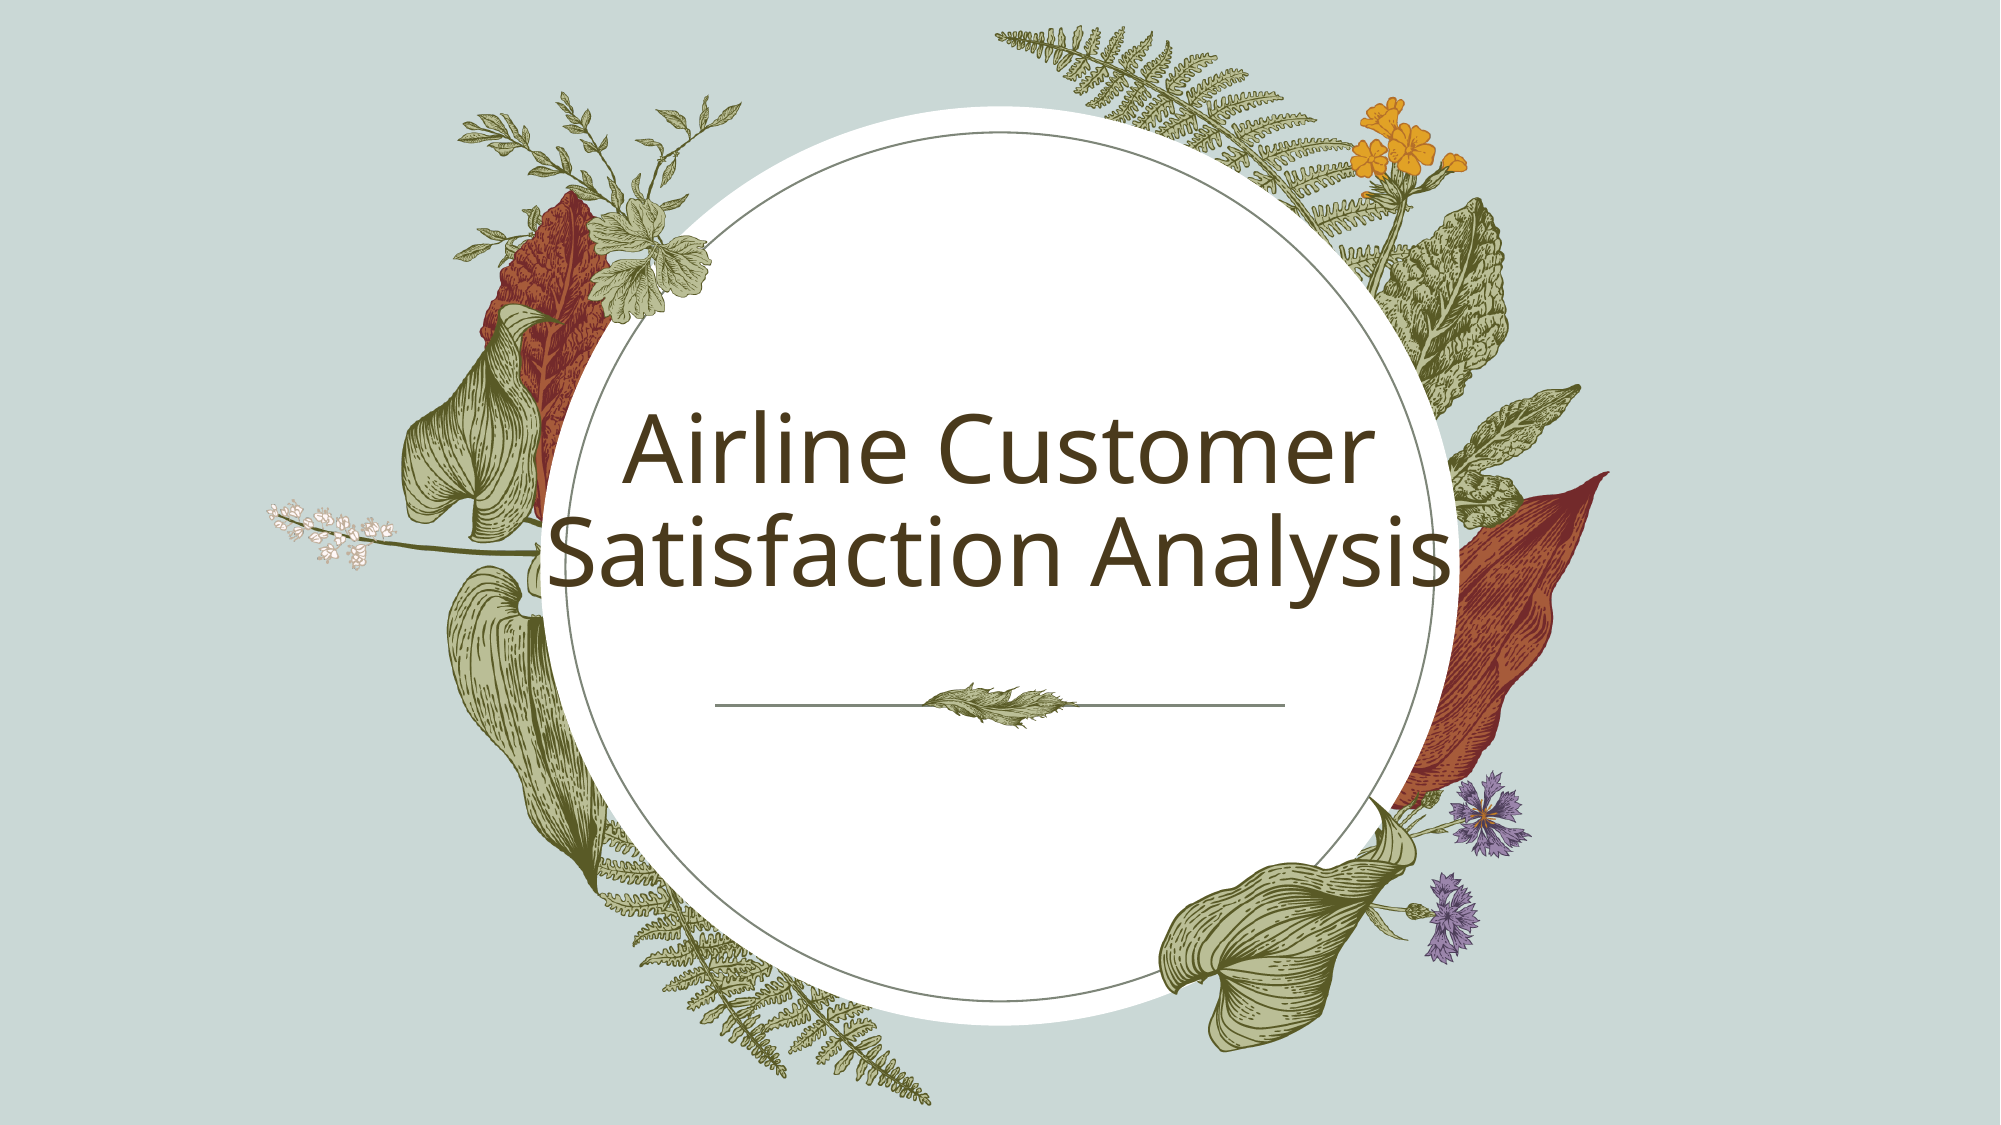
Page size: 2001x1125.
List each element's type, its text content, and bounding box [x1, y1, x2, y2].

picture [248, 0, 1626, 1125]
title Airline Customer Satisfaction Analysis [451, 436, 1549, 615]
